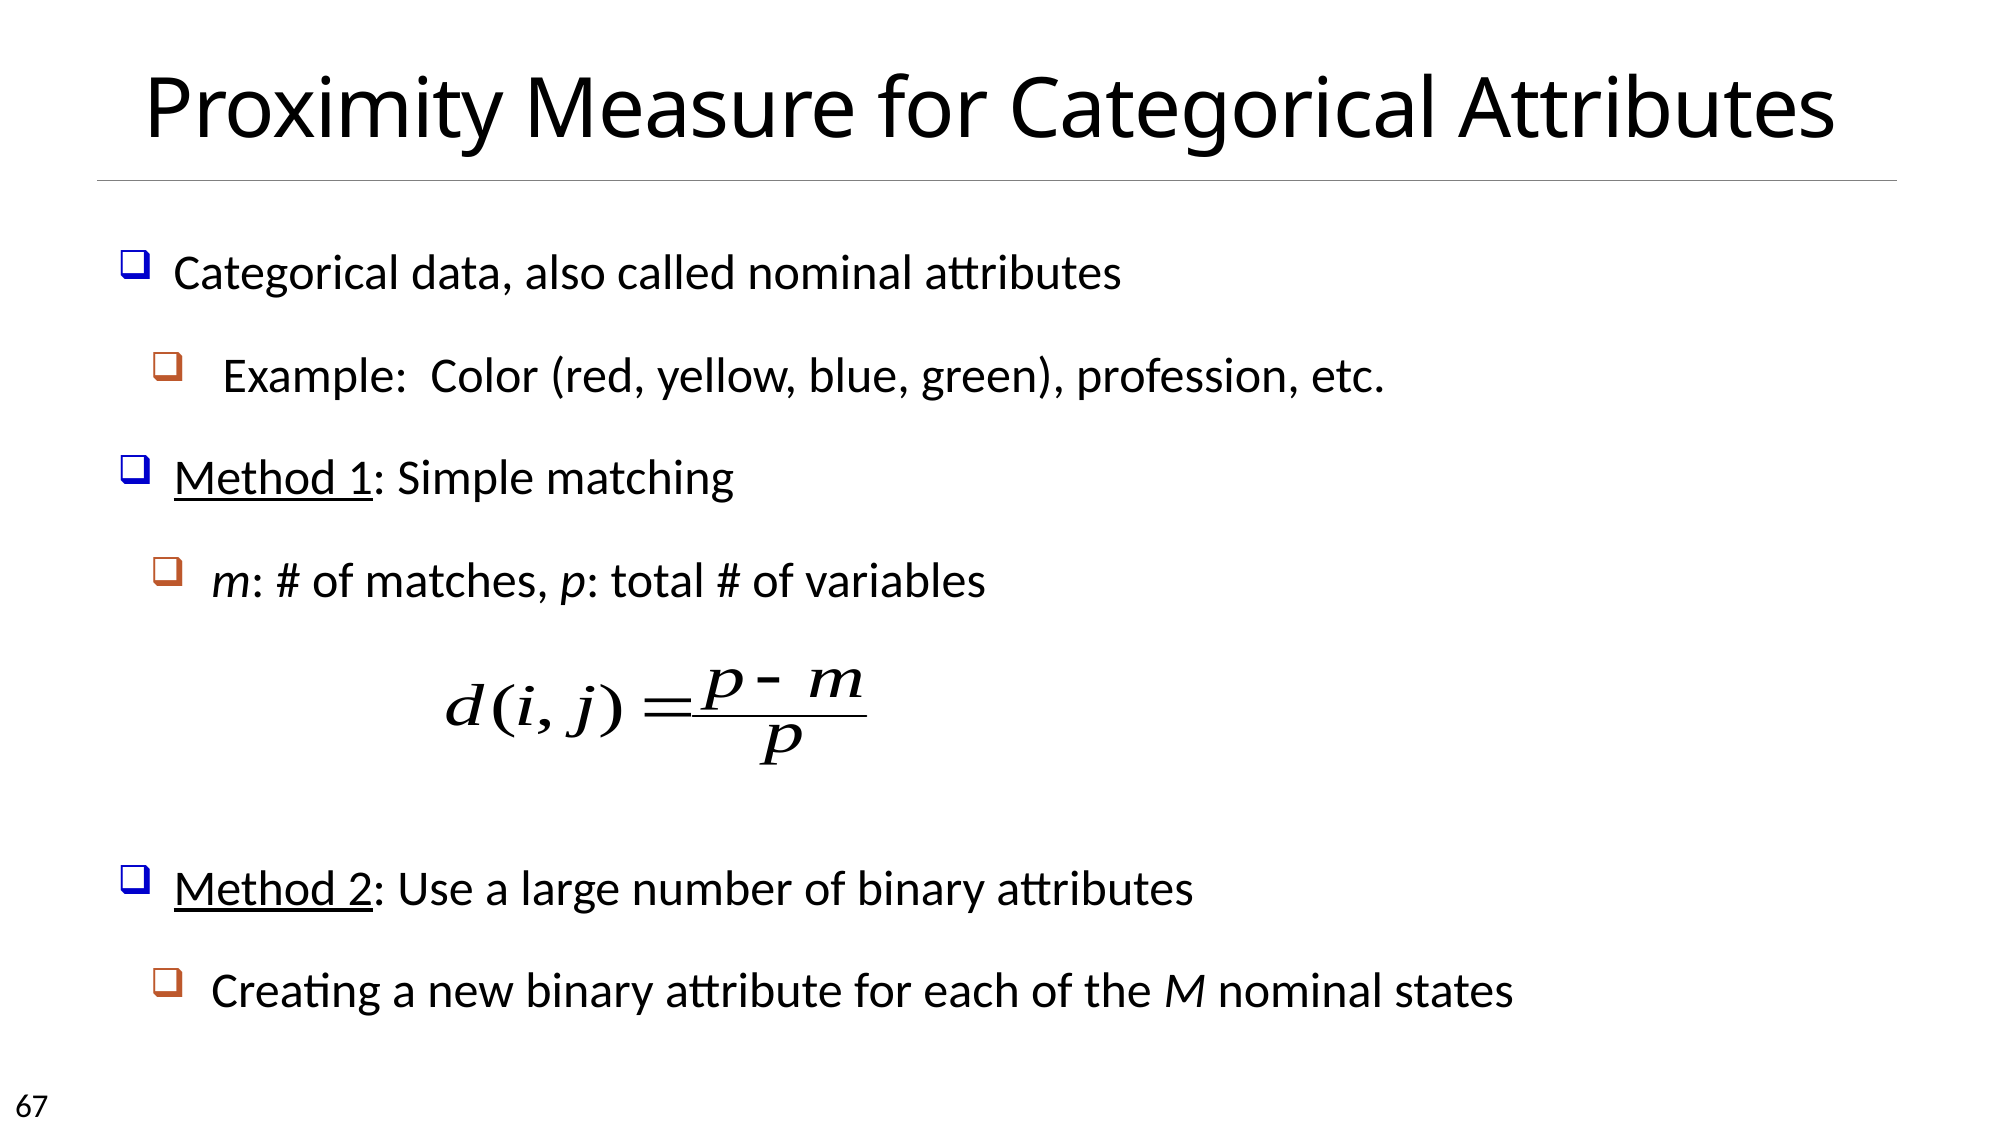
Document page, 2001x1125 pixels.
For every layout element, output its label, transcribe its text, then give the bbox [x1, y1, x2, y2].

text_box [436, 662, 876, 773]
list Categorical data, also called nominal attributes Example: Color (red, yellow, blue, green), profession, etc. Method 1: Simple matching m: # of matches, p: total # of variables Method 2: Use a large number of binary attributes Creating a new binary attribute for each of the M nominal states [102, 202, 1647, 1097]
title Proximity Measure for Categorical Attributes [116, 37, 1867, 163]
